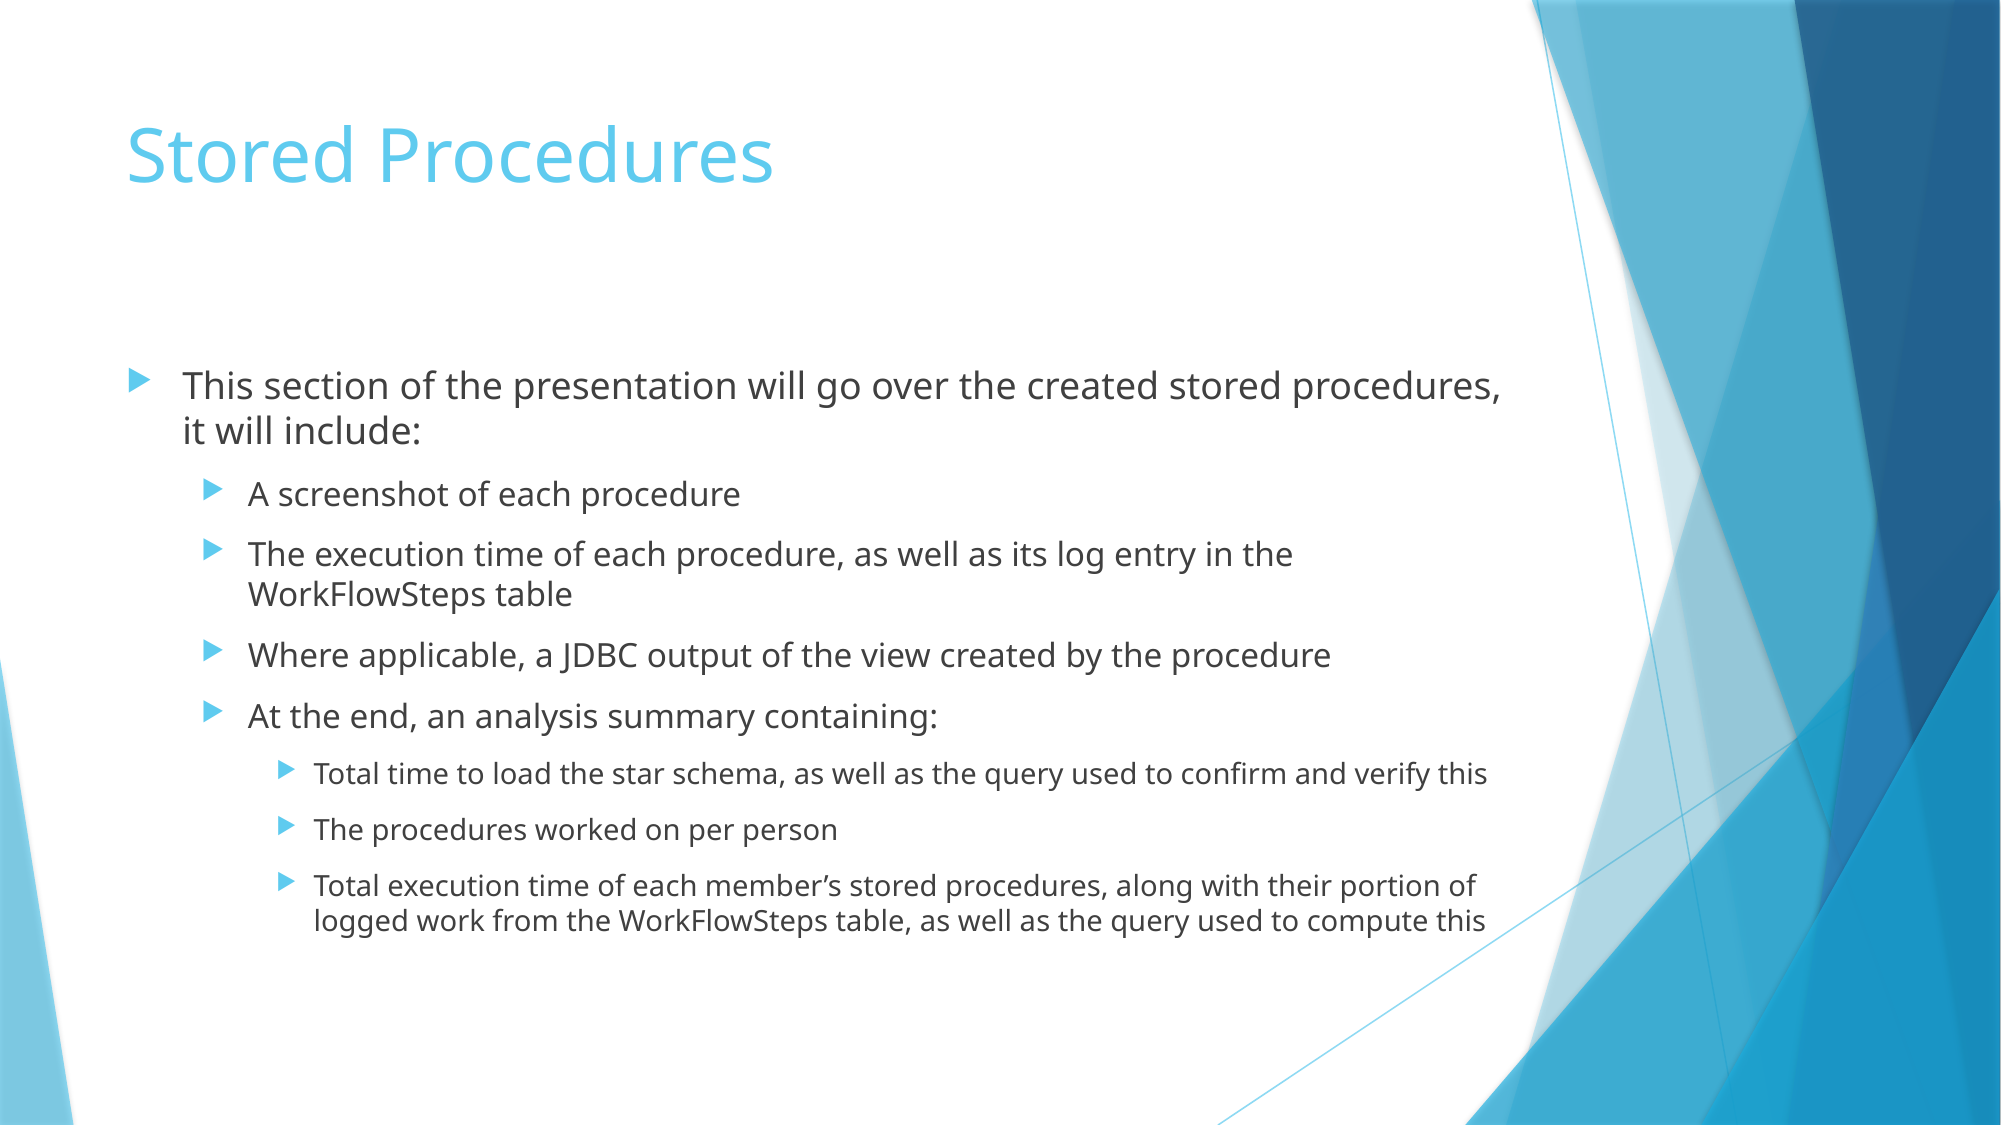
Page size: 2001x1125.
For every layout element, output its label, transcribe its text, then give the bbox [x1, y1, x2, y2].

title Stored Procedures [111, 99, 1522, 317]
list This section of the presentation will go over the created stored procedures, it will include: A screenshot of each procedure The execution time of each procedure, as well as its log entry in the WorkFlowSteps table Where applicable, a JDBC output of the view created by the procedure At the end, an analysis summary containing: Total time to load the star schema, as well as the query used to confirm and verify this The procedures worked on per person Total execution time of each member’s stored procedures, along with their portion of logged work from the WorkFlowSteps table, as well as the query used to compute this [111, 354, 1522, 1042]
